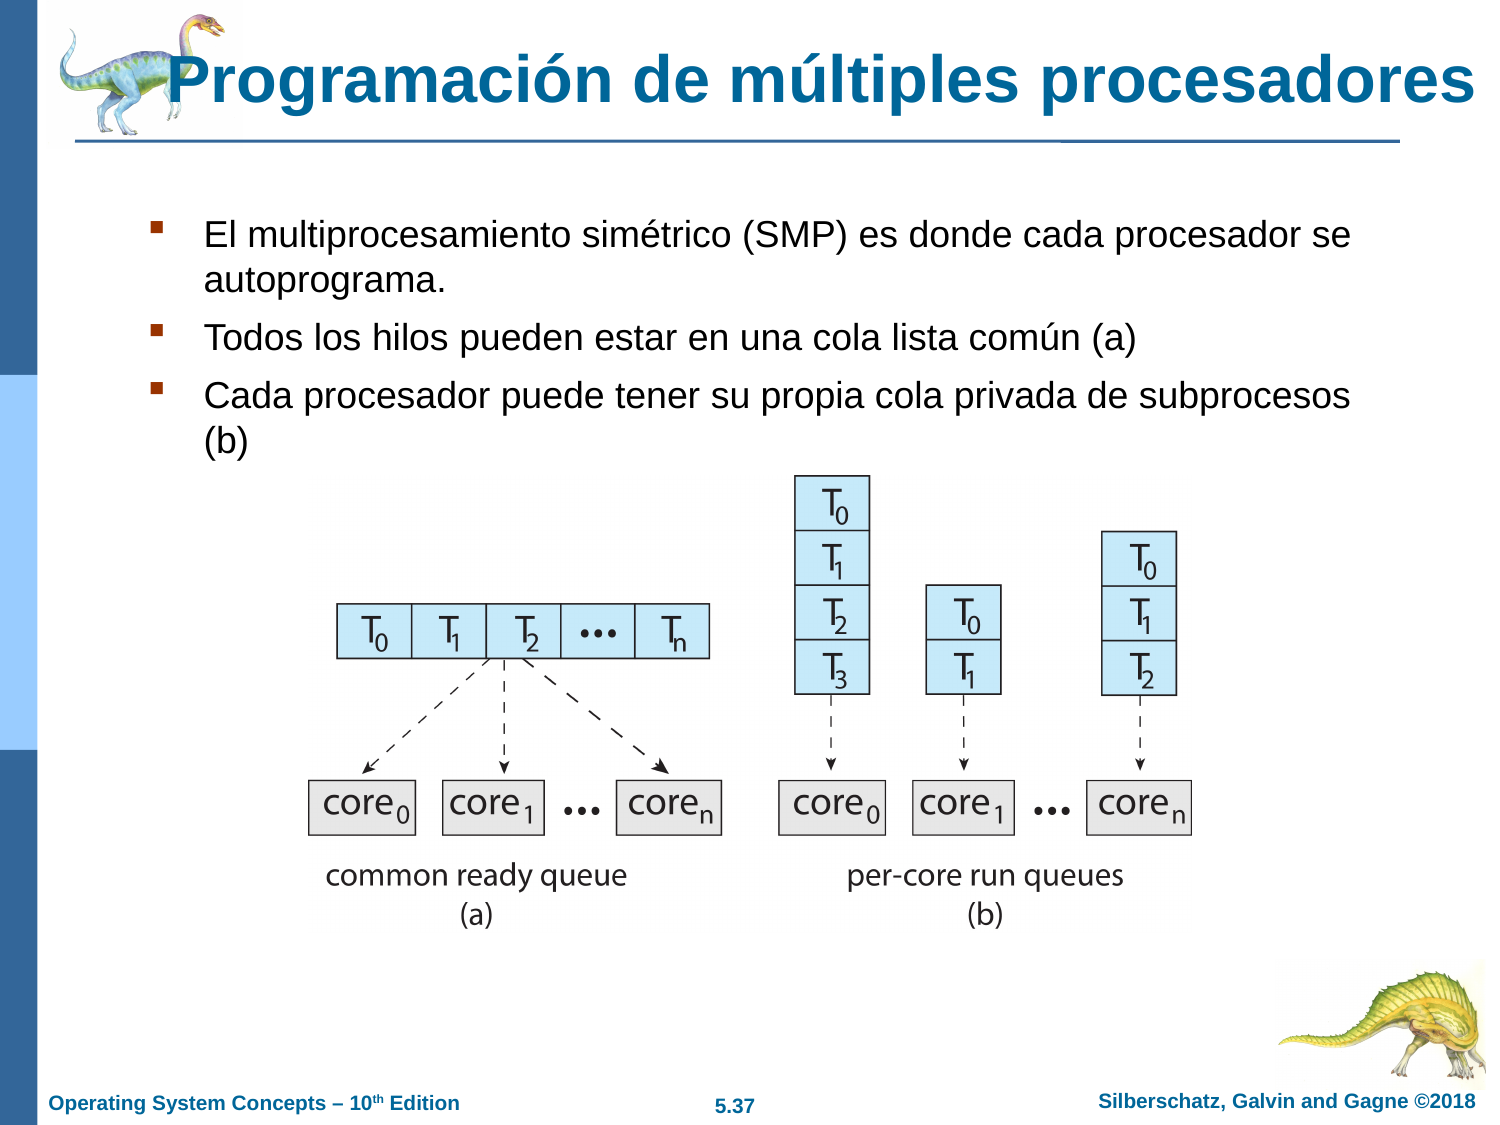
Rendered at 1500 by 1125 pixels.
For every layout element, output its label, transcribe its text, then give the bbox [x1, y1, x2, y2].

list El multiprocesamiento simétrico (SMP) es donde cada procesador se autoprograma. Todos los hilos pueden estar en una cola lista común (a) Cada procesador puede tener su propia cola privada de subprocesos (b) [132, 202, 1400, 946]
picture [46, 0, 243, 149]
title Programación de múltiples procesadores [146, 28, 1497, 124]
picture [1275, 959, 1486, 1090]
picture [308, 475, 1192, 934]
